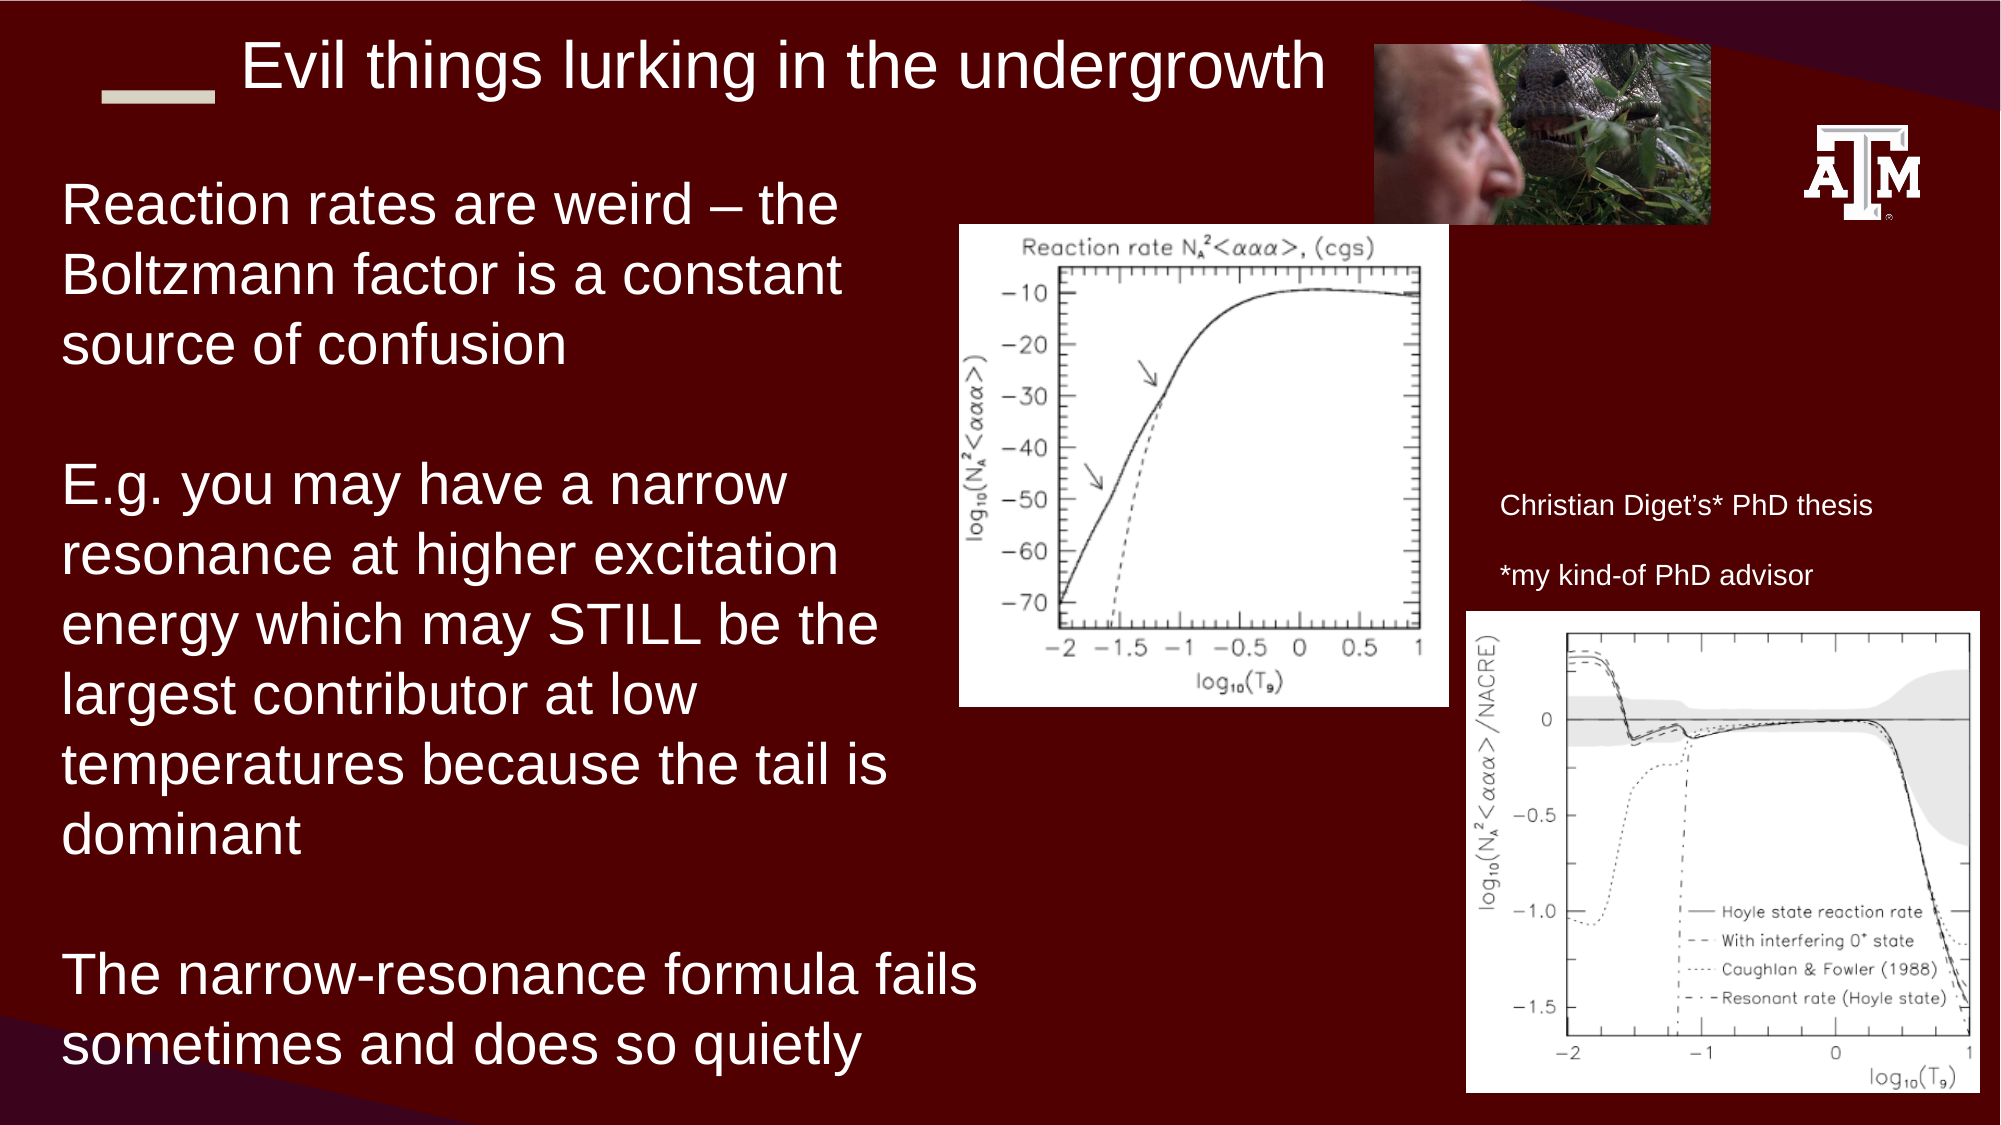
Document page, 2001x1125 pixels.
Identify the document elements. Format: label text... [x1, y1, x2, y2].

text_box Reaction rates are weird – the Boltzmann factor is a constant source of confusion E.g. you may have a narrow resonance at higher excitation energy which may STILL be the largest contributor at low temperatures because the tail is dominant The narrow-resonance formula fails sometimes and does so quietly [46, 158, 1000, 1084]
text_box Christian Diget’s* PhD thesis *my kind-of PhD advisor [1485, 478, 1938, 599]
picture [1804, 125, 1920, 220]
text_box Evil things lurking in the undergrowth [225, 14, 1788, 109]
picture [959, 43, 1711, 707]
picture [1466, 611, 1980, 1094]
